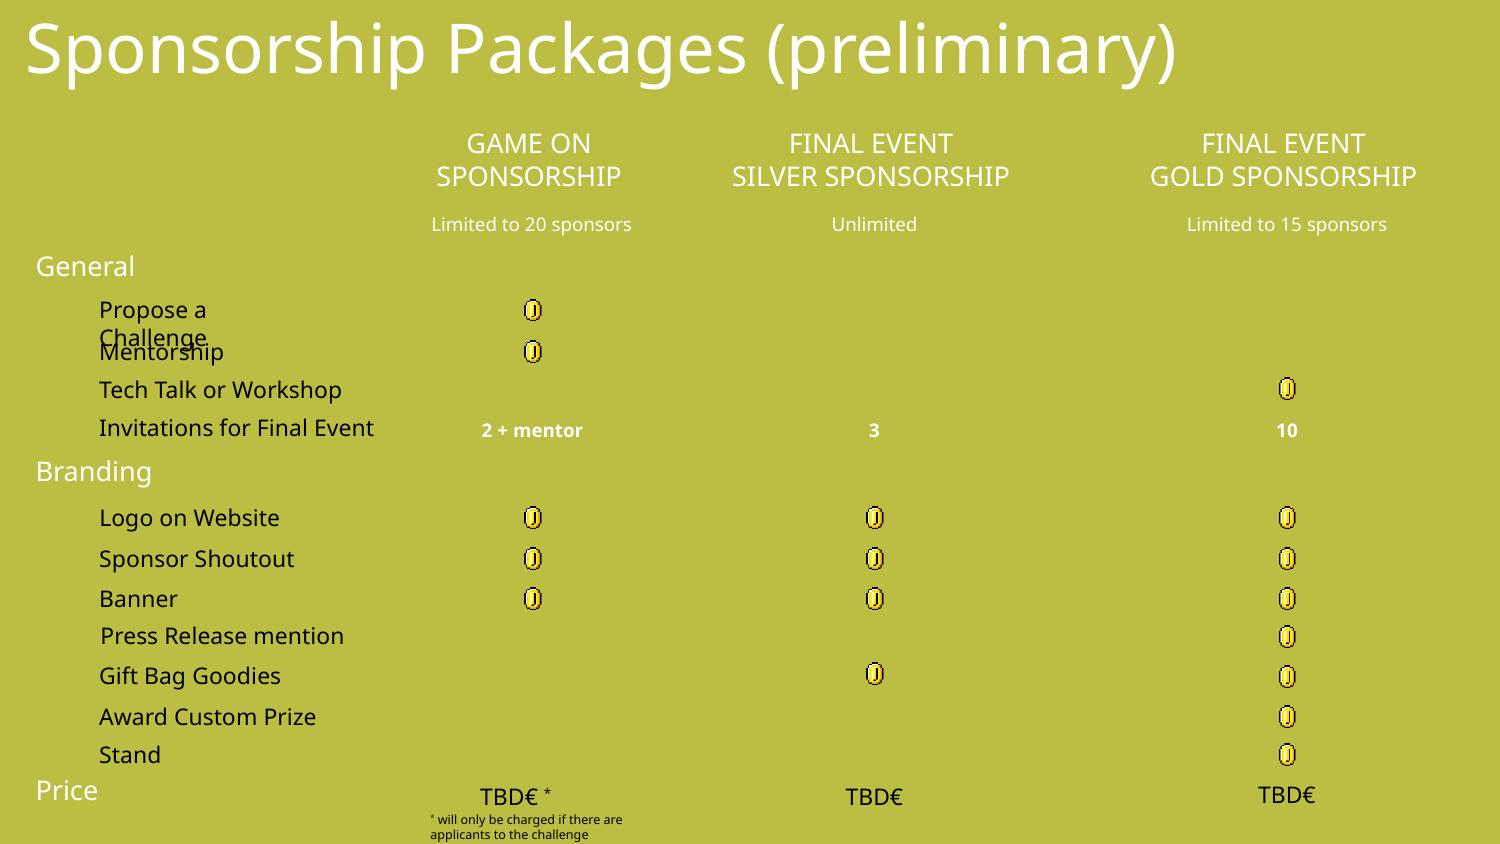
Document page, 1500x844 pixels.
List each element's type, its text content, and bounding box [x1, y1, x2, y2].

picture [1275, 377, 1299, 400]
text_box Propose a Challenge [99, 295, 313, 324]
text_box 3 [768, 418, 982, 452]
text_box * will only be charged if there are applicants to the challenge [415, 796, 669, 844]
text_box Limited to 15 sponsors [1180, 213, 1394, 246]
text_box Invitations for Final Event [99, 413, 391, 441]
text_box Gift Bag Goodies [99, 661, 391, 690]
picture [863, 506, 886, 529]
text_box 10 [1180, 418, 1394, 452]
picture [521, 587, 544, 610]
text_box Tech Talk or Workshop [99, 375, 391, 404]
picture [1275, 547, 1299, 570]
picture [521, 547, 544, 570]
text_box Stand [99, 740, 391, 769]
text_box Award Custom Prize [99, 702, 391, 731]
text_box Mentorship [99, 337, 313, 366]
text_box Banner [99, 584, 391, 613]
picture [863, 587, 886, 610]
picture [1275, 665, 1299, 688]
picture [1275, 587, 1299, 610]
text_box 2 + mentor [425, 418, 639, 452]
picture [1275, 625, 1299, 649]
text_box FINAL EVENT GOLD SPONSORSHIP [1114, 126, 1460, 217]
text_box Sponsorship Packages (preliminary) [25, 4, 1210, 95]
text_box TBD€ [728, 782, 1021, 811]
text_box Price [35, 773, 183, 806]
text_box TBD€ * [370, 782, 662, 811]
picture [1275, 506, 1299, 529]
text_box GAME ON SPONSORSHIP [322, 126, 701, 160]
picture [863, 547, 886, 570]
text_box Limited to 20 sponsors [401, 213, 662, 256]
text_box Sponsor Shoutout [99, 544, 407, 573]
text_box Press Release mention [100, 621, 392, 650]
picture [521, 340, 544, 363]
picture [1275, 705, 1299, 729]
picture [521, 506, 544, 529]
text_box General [35, 249, 183, 282]
text_box Logo on Website [99, 503, 359, 532]
text_box FINAL EVENT SILVER SPONSORSHIP [701, 126, 1048, 160]
text_box Branding [35, 454, 183, 488]
text_box TBD€ [1141, 780, 1433, 809]
picture [521, 298, 544, 322]
picture [1275, 743, 1299, 766]
text_box Unlimited [768, 213, 982, 246]
picture [863, 662, 886, 685]
